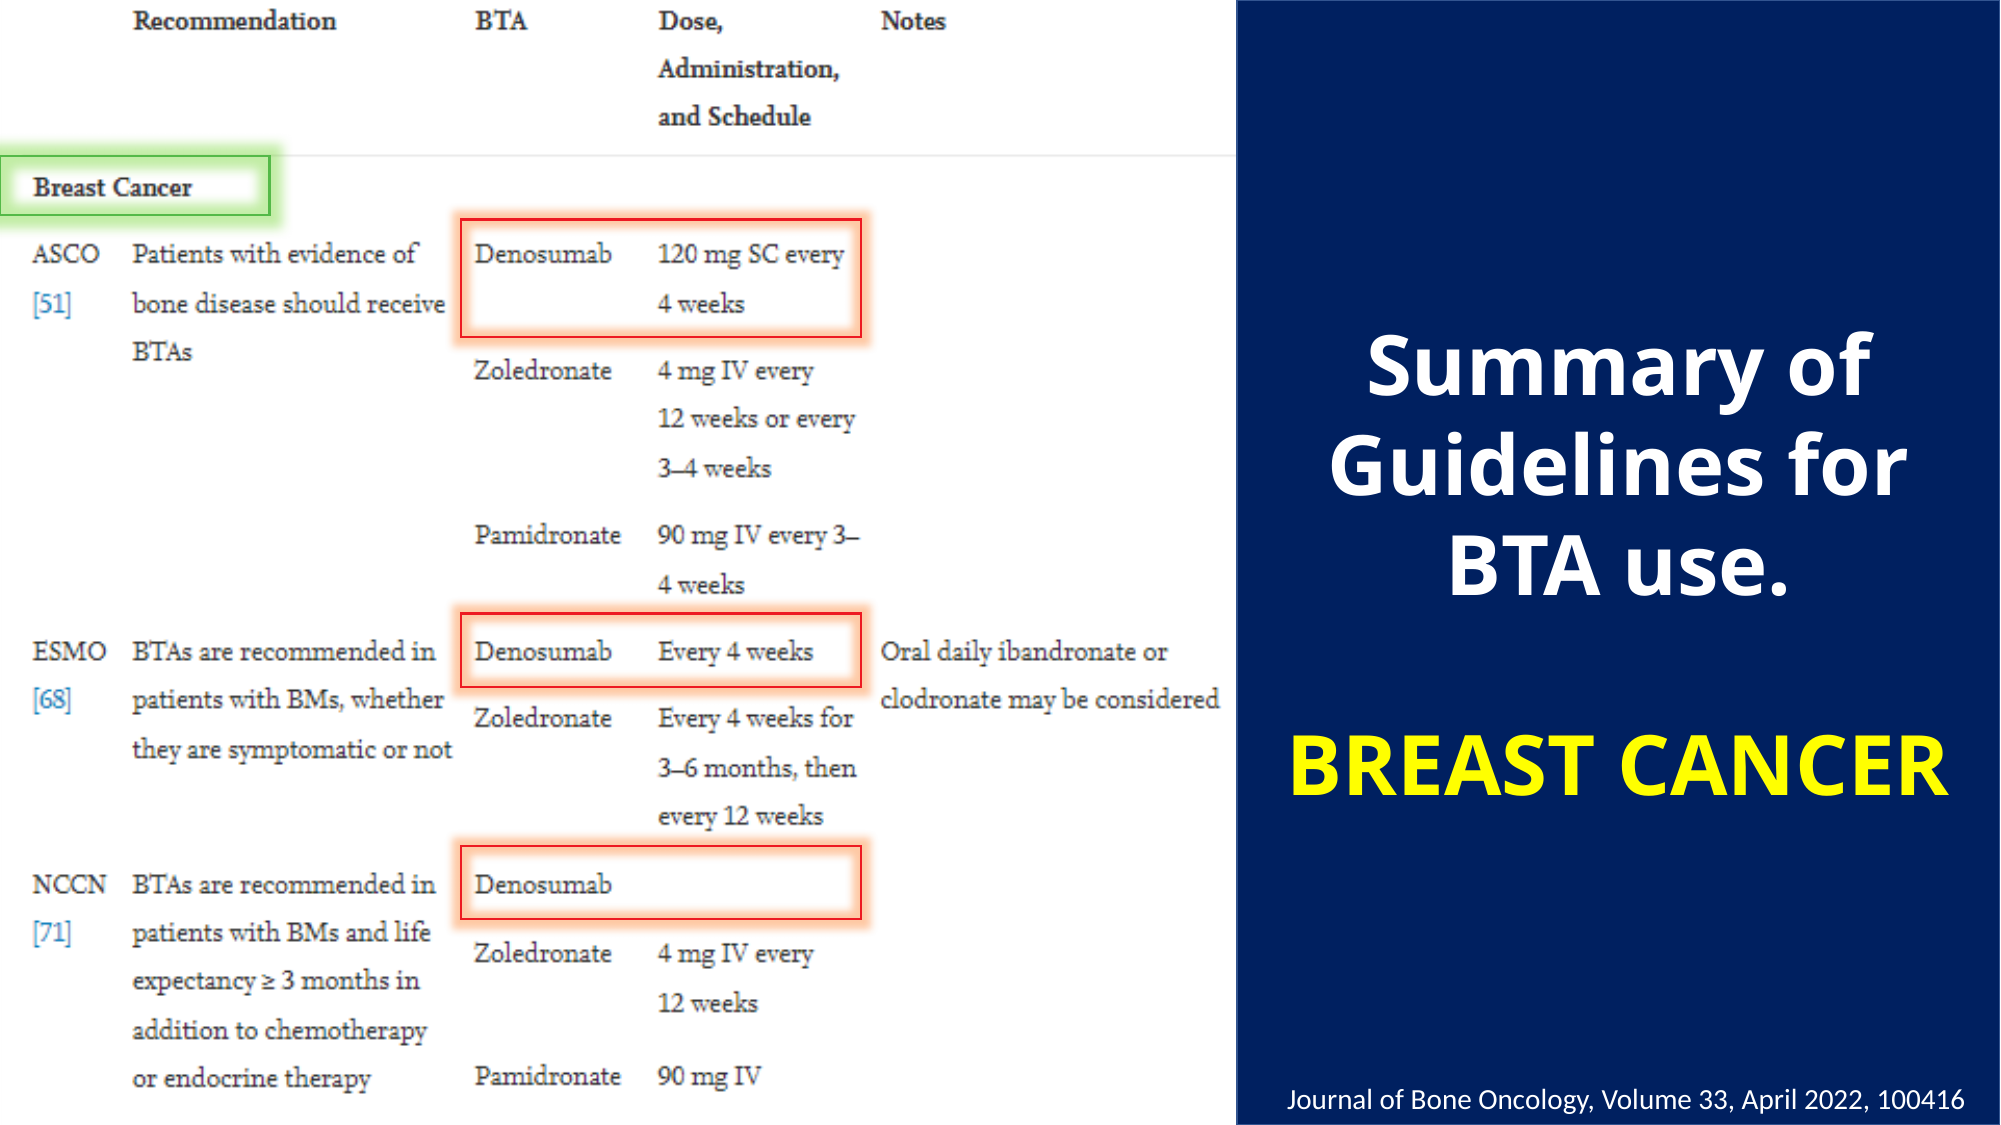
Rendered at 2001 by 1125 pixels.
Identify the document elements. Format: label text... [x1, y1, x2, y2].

text_box Journal of Bone Oncology, Volume 33, April 2022, 100416 [1240, 1072, 1981, 1123]
picture [0, 0, 1240, 1125]
text_box Summary of Guidelines for BTA use. BREAST CANCER [1240, 0, 2000, 1125]
